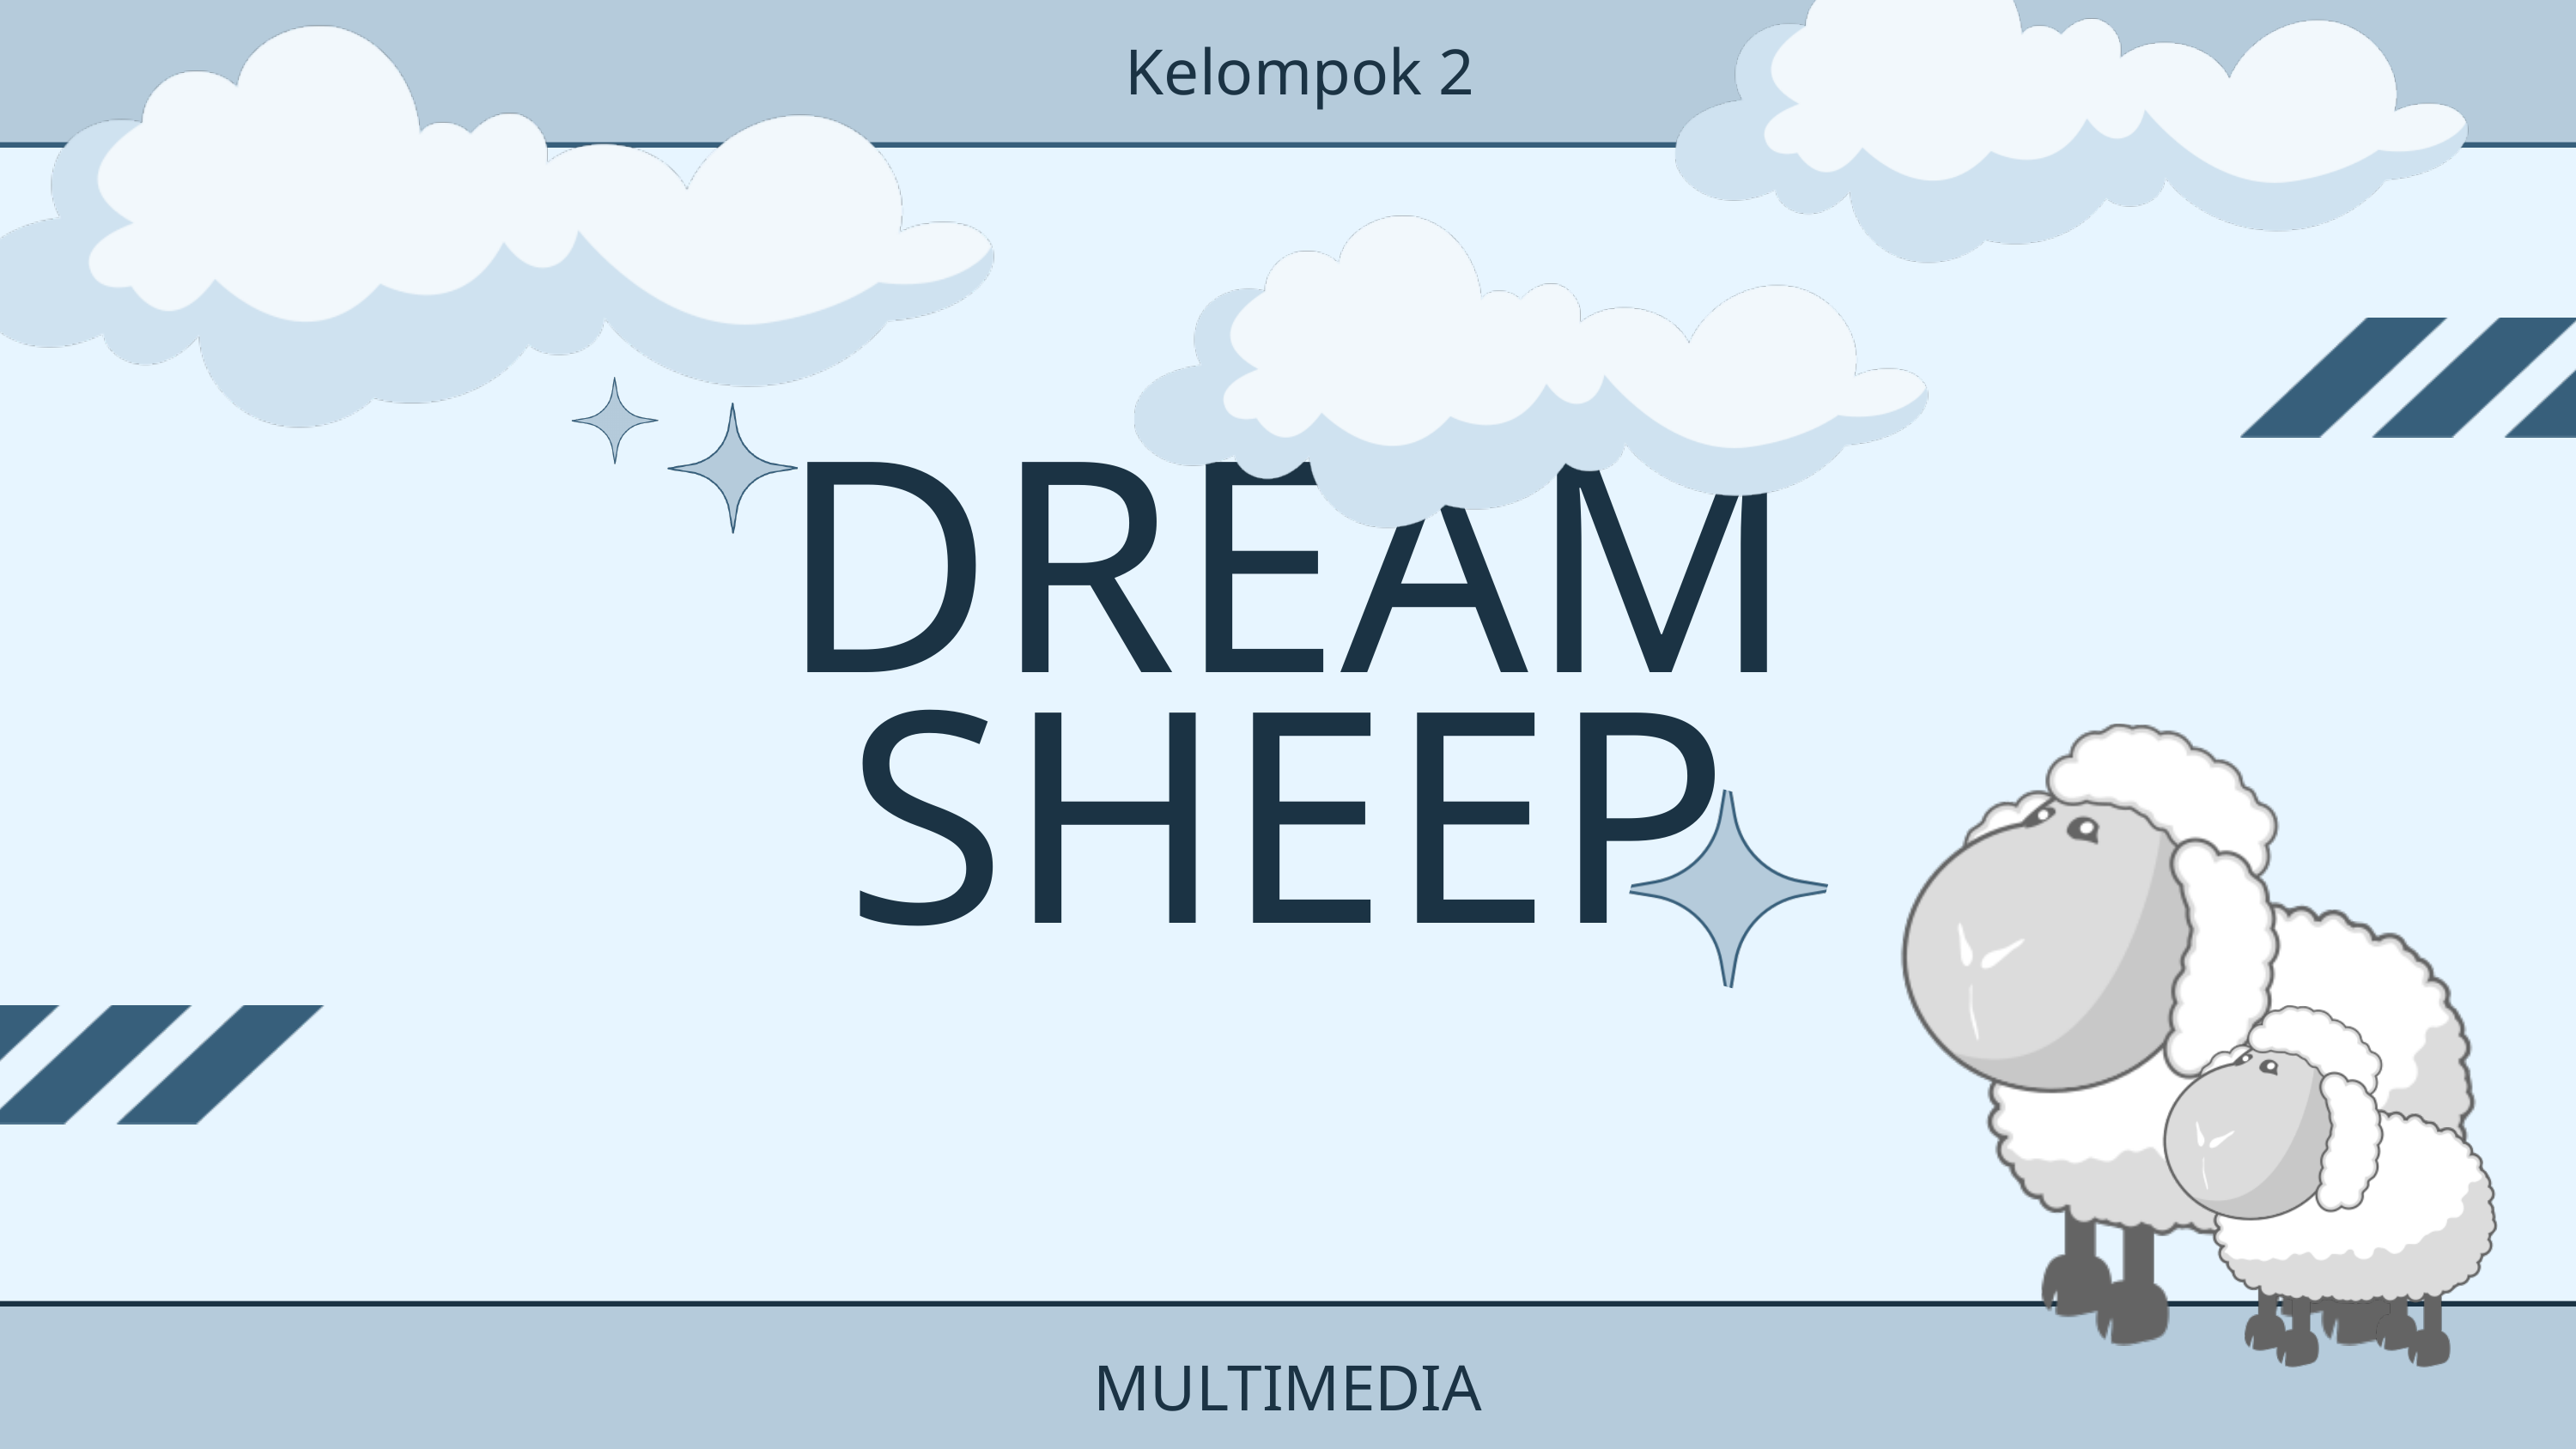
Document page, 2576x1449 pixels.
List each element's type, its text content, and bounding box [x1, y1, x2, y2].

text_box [0, 0, 2576, 145]
text_box [0, 1005, 325, 1125]
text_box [0, 1303, 2576, 1449]
text_box [0, 155, 1005, 435]
text_box [2160, 1005, 2498, 1303]
text_box [1133, 208, 1936, 534]
text_box DREAM SHEEP [446, 481, 2130, 982]
text_box [1896, 724, 2476, 1303]
text_box [667, 435, 799, 534]
text_box [2240, 318, 2576, 438]
text_box [1674, 155, 2476, 269]
text_box [1612, 773, 1845, 1006]
text_box [571, 435, 659, 464]
